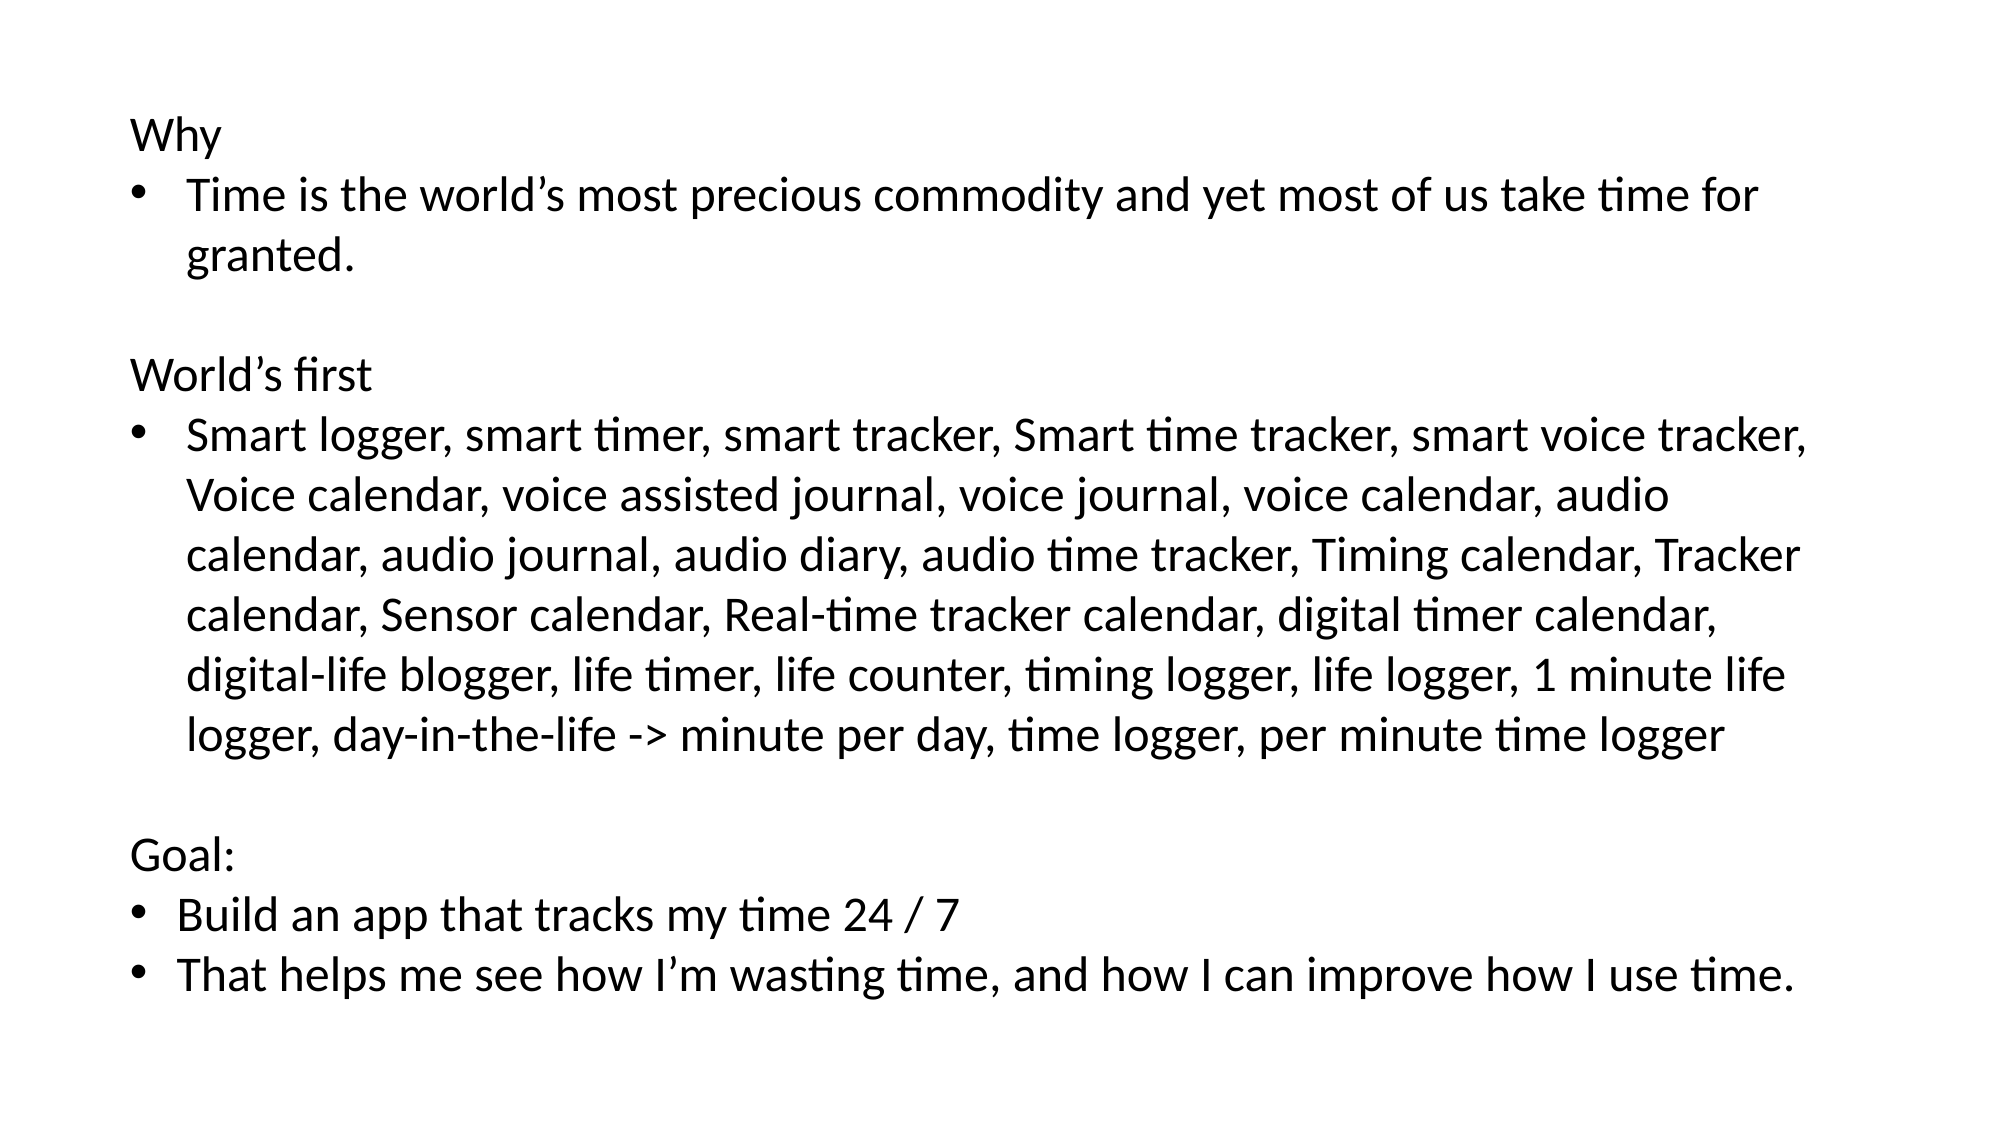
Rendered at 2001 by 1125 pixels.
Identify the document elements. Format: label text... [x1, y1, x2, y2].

text_box Why Time is the world’s most precious commodity and yet most of us take time for granted. World’s first Smart logger, smart timer, smart tracker, Smart time tracker, smart voice tracker, Voice calendar, voice assisted journal, voice journal, voice calendar, audio calendar, audio journal, audio diary, audio time tracker, Timing calendar, Tracker calendar, Sensor calendar, Real-time tracker calendar, digital timer calendar, digital-life blogger, life timer, life counter, timing logger, life logger, 1 minute life logger, day-in-the-life -> minute per day, time logger, per minute time logger Goal: Build an app that tracks my time 24 / 7 That helps me see how I’m wasting time, and how I can improve how I use time. [115, 94, 1861, 1009]
